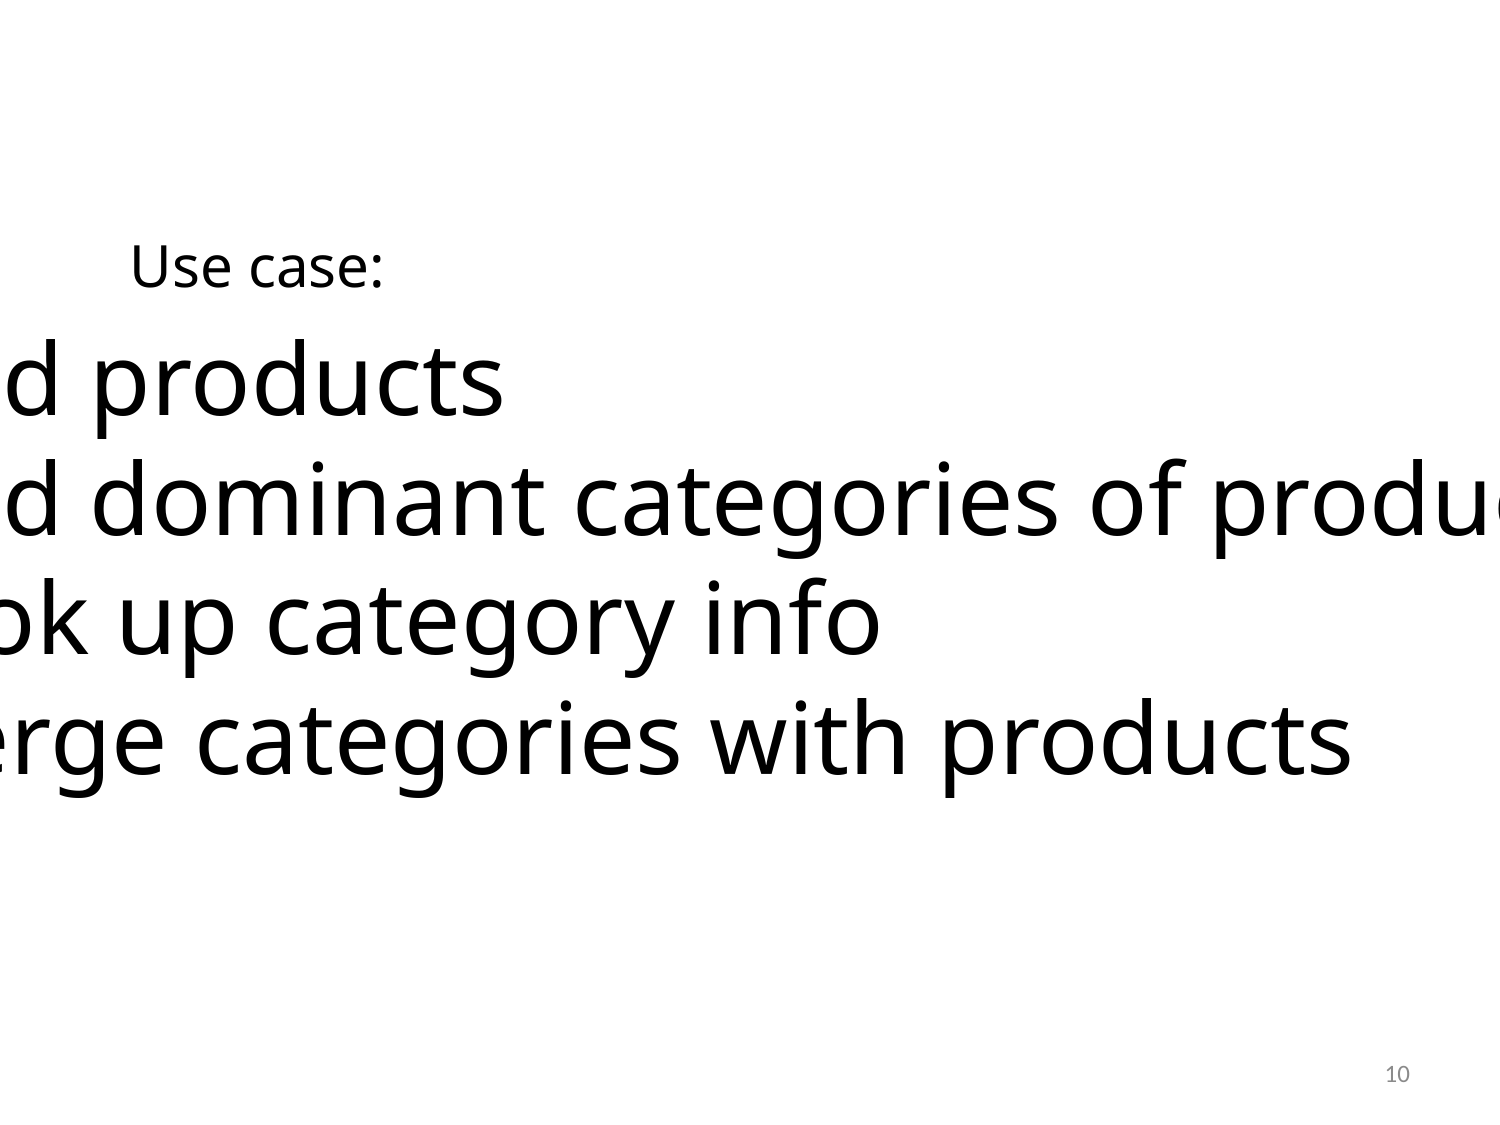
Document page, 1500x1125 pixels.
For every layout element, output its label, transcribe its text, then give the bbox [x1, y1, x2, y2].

text_box Find products Find dominant categories of products Look up category info Merge categories with products [0, 307, 1500, 803]
slide_number 10 [1074, 1042, 1425, 1103]
text_box Use case: [114, 221, 400, 307]
